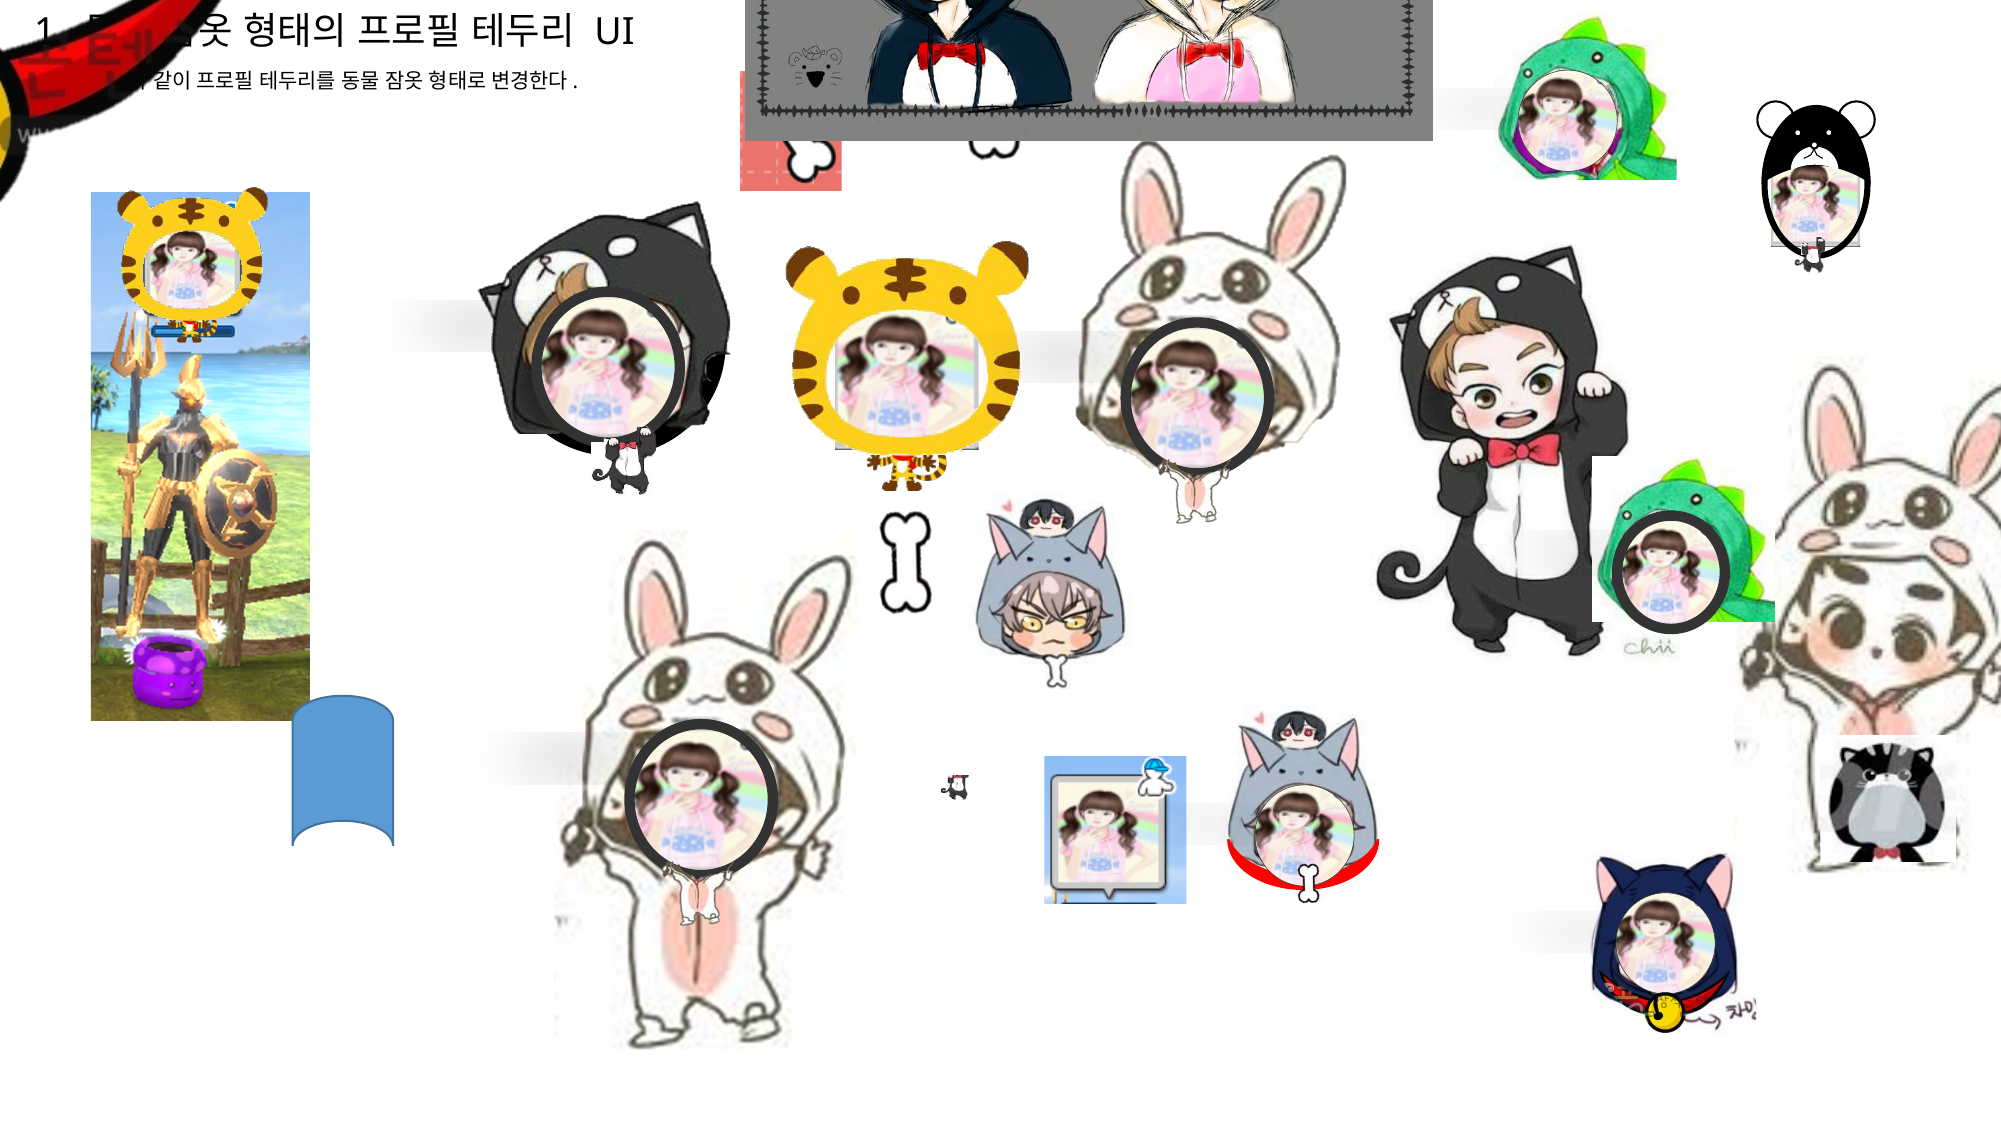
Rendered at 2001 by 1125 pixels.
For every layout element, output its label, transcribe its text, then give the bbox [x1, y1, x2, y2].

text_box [1757, 101, 1875, 273]
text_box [784, 240, 1029, 492]
text_box [291, 694, 395, 846]
picture [1493, 13, 1677, 180]
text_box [1050, 141, 1354, 526]
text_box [1576, 840, 1757, 1035]
picture [554, 530, 858, 1058]
picture [965, 491, 1141, 695]
text_box 아래와 같이 프로필 테두리를 동물 잠옷 형태로 변경한다. [305, 60, 594, 101]
text_box 1. 동물 잠옷 형태의 프로필 테두리 UI [305, 0, 650, 60]
picture [0, 0, 319, 721]
picture [1044, 755, 1187, 904]
picture [739, 0, 1433, 191]
picture [940, 775, 969, 800]
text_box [472, 197, 731, 496]
picture [873, 505, 937, 616]
picture [1310, 186, 2001, 883]
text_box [1218, 703, 1394, 907]
